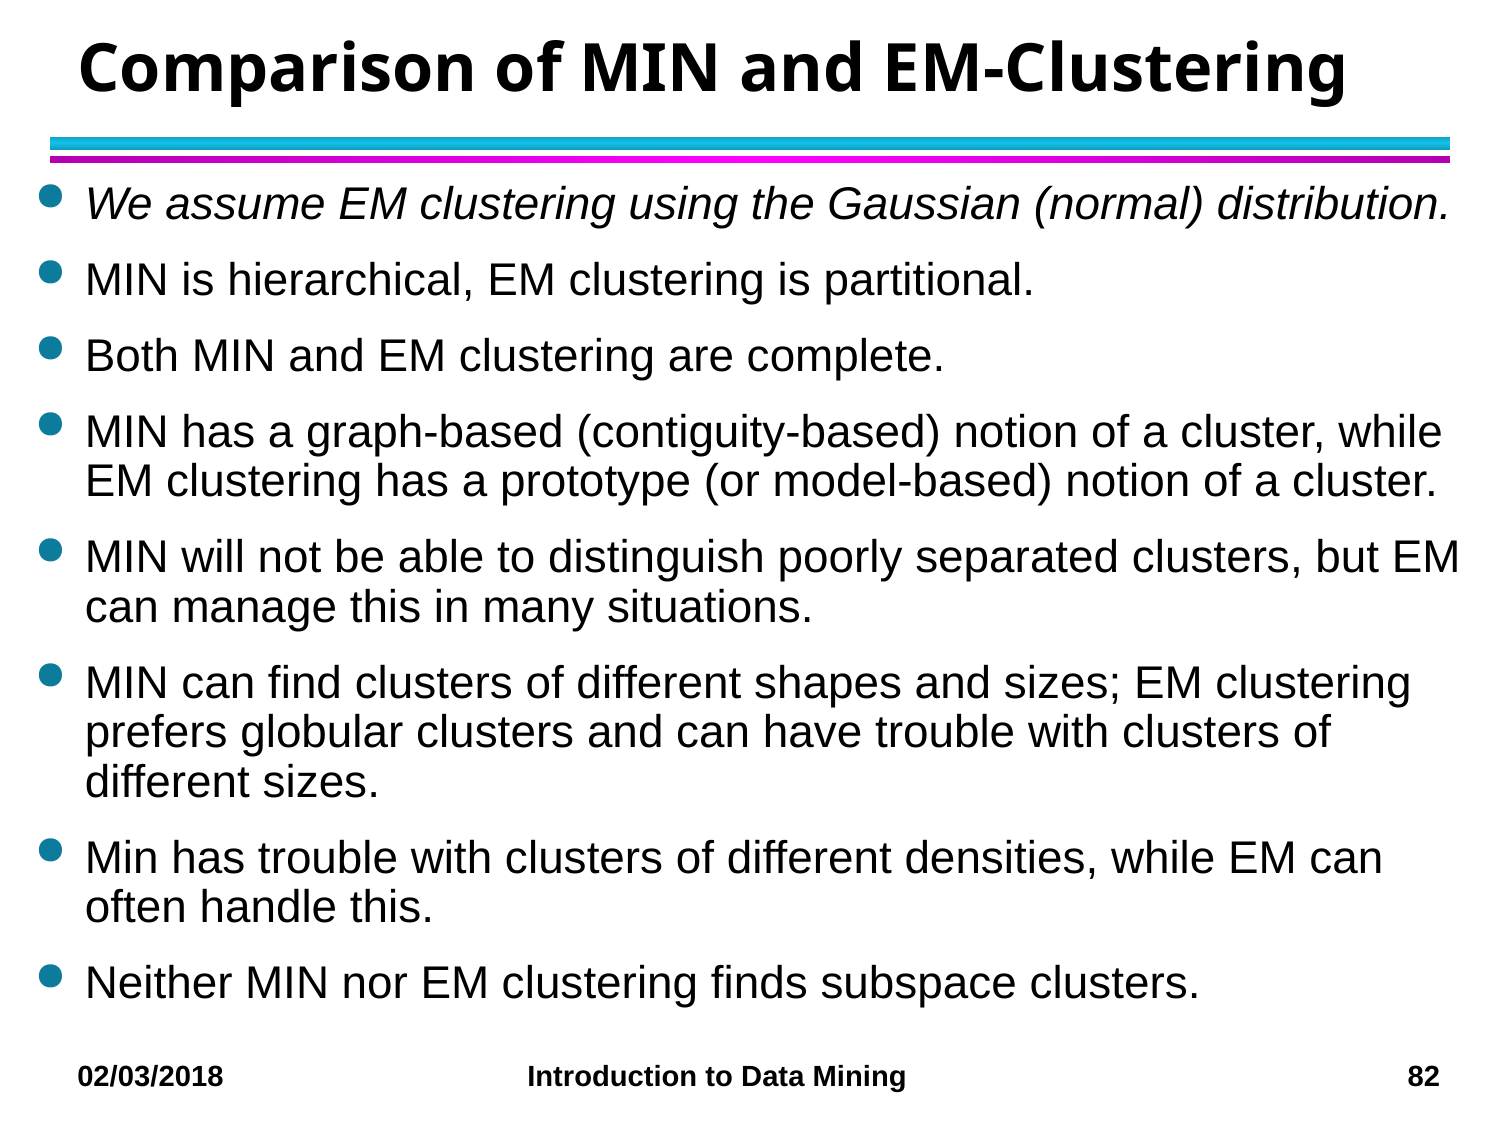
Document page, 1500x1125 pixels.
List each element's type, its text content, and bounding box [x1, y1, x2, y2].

title Comparison of MIN and EM-Clustering [62, 24, 1450, 113]
list We assume EM clustering using the Gaussian (normal) distribution. MIN is hierarchical, EM clustering is partitional. Both MIN and EM clustering are complete. MIN has a graph-based (contiguity-based) notion of a cluster, while EM clustering has a prototype (or model-based) notion of a cluster. MIN will not be able to distinguish poorly separated clusters, but EM can manage this in many situations. MIN can find clusters of different shapes and sizes; EM clustering prefers globular clusters and can have trouble with clusters of different sizes. Min has trouble with clusters of different densities, while EM can often handle this. Neither MIN nor EM clustering finds subspace clusters. [22, 172, 1500, 1023]
